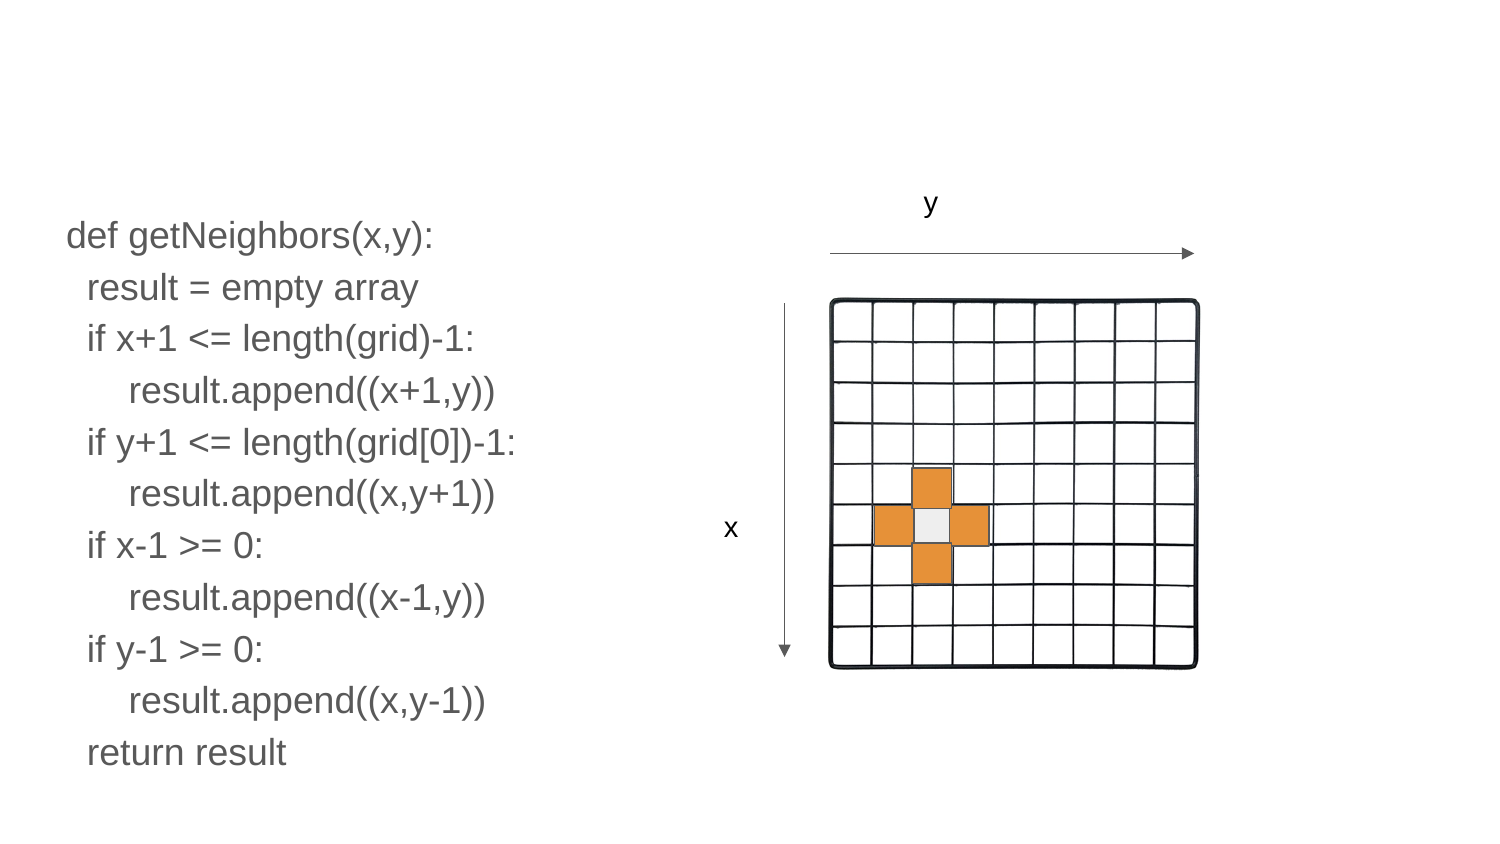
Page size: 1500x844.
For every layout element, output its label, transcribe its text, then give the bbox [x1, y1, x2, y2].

text_box x [708, 492, 762, 556]
list def getNeighbors(x,y): result = empty array if x+1 <= length(grid)-1: result.append((x+1,y)) if y+1 <= length(grid[0])-1: result.append((x,y+1)) if x-1 >= 0: result.append((x-1,y)) if y-1 >= 0: result.append((x,y-1)) return result [51, 189, 1449, 750]
text_box y [908, 167, 962, 231]
picture [819, 288, 1211, 680]
